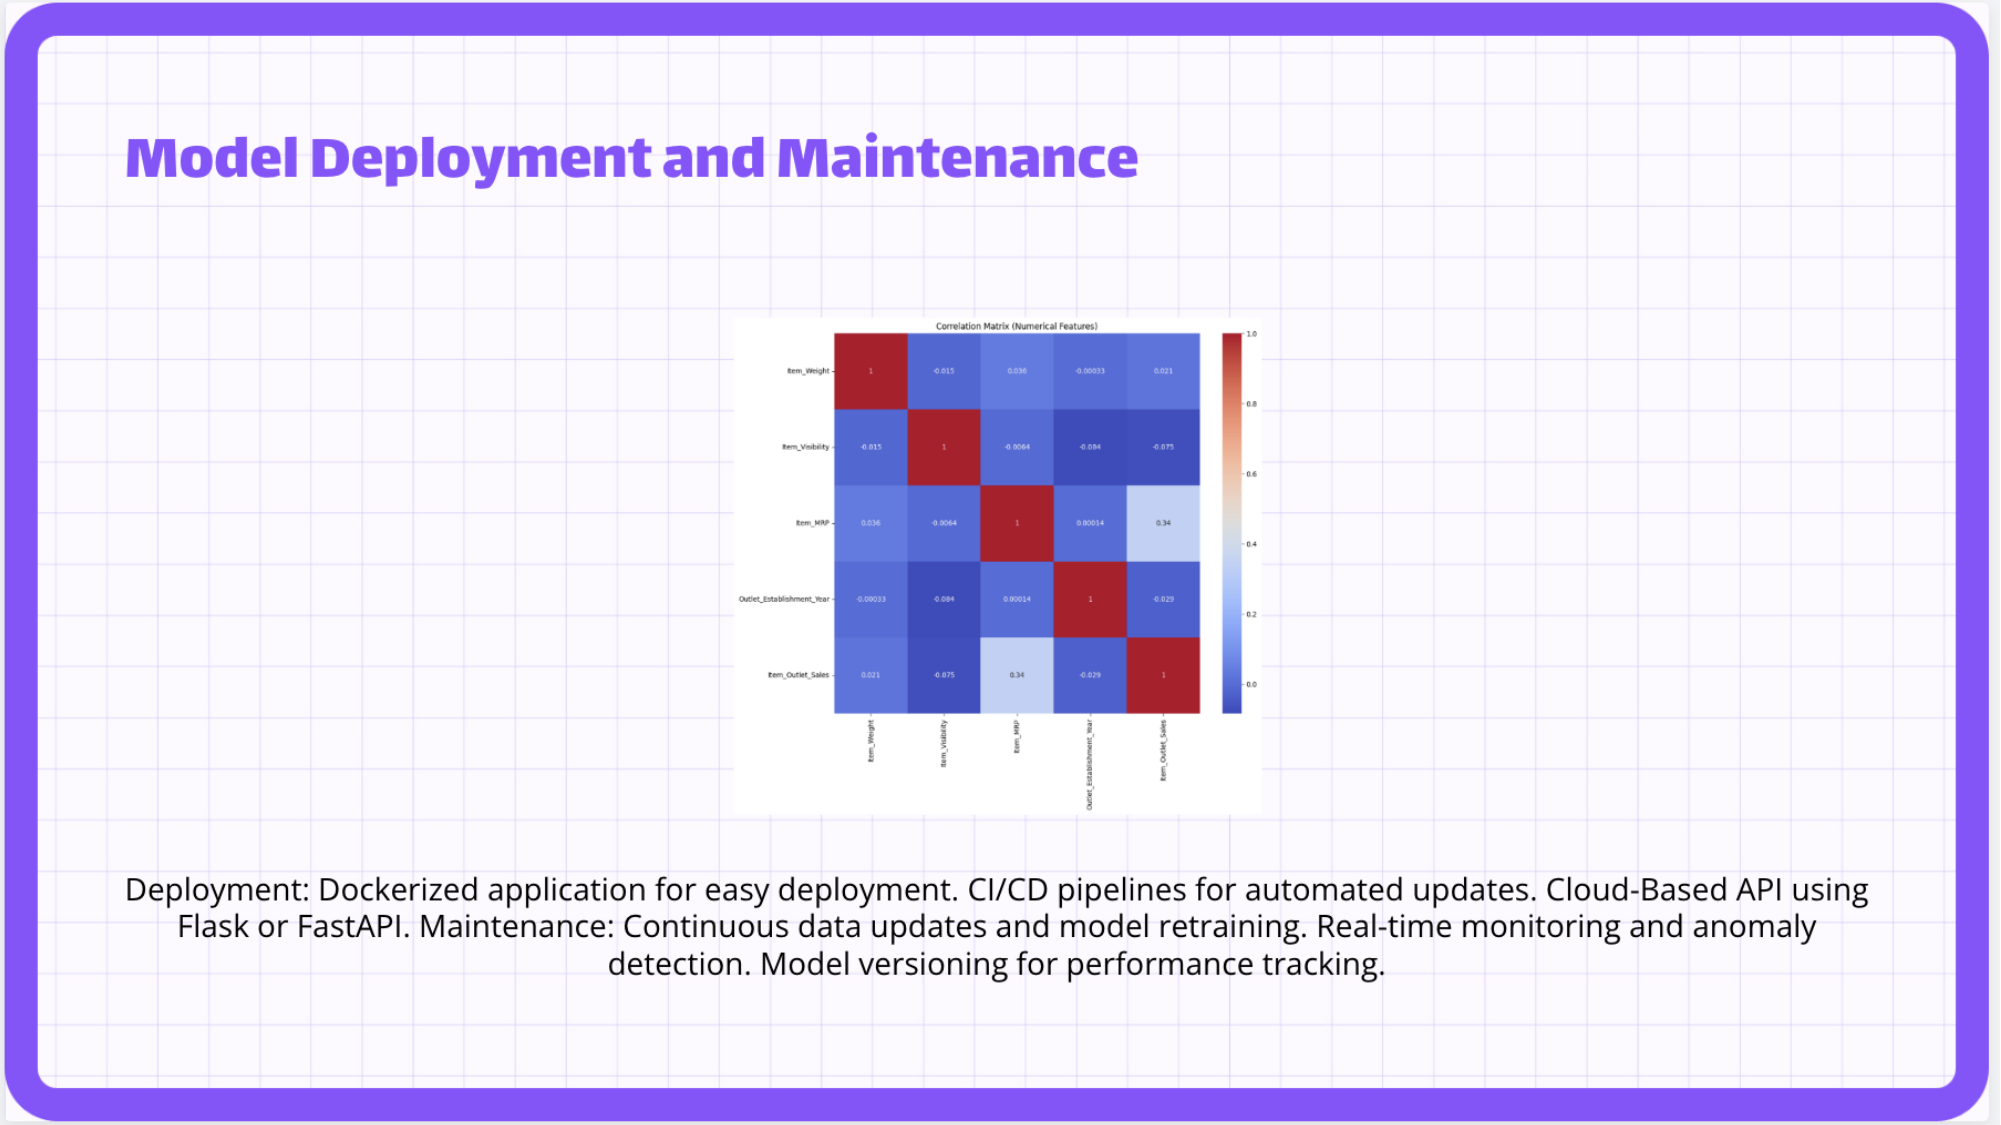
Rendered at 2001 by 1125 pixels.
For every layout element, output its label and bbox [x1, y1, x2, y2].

list [0, 0, 2000, 1125]
